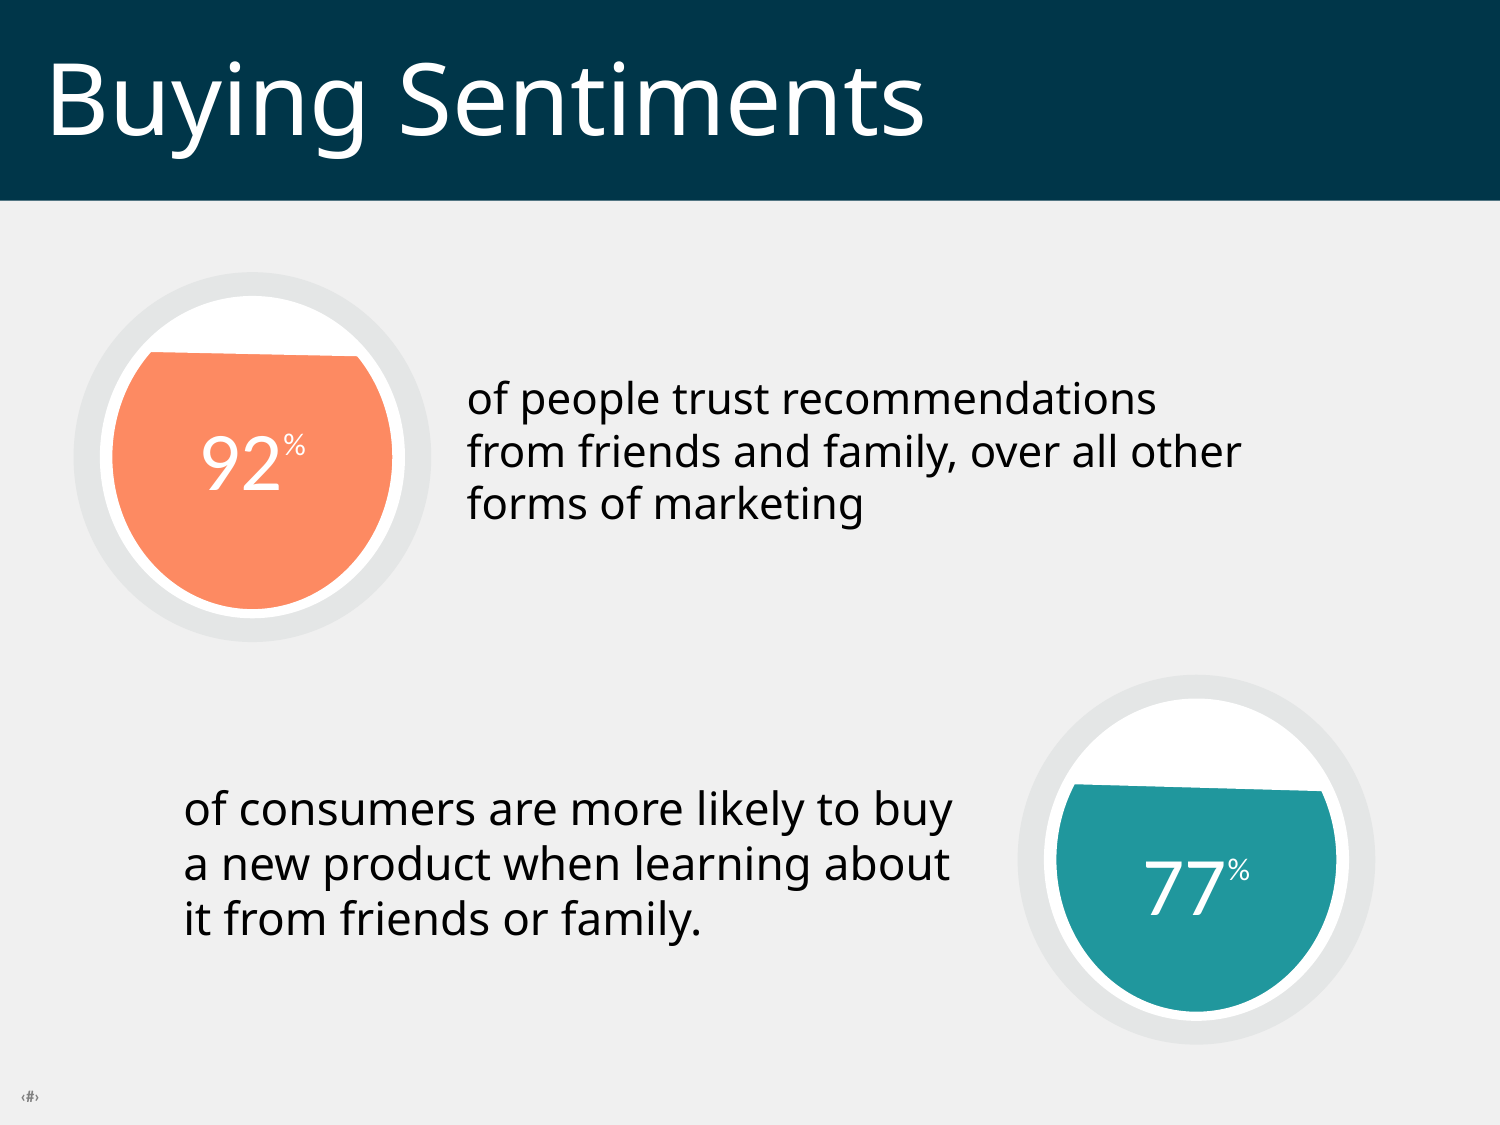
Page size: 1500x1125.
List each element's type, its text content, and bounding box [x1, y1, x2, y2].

text_box [110, 352, 394, 611]
text_box of people trust recommendations from friends and family, over all other forms of marketing [459, 363, 1260, 536]
text_box [1043, 698, 1350, 1021]
text_box 77% [1142, 832, 1250, 933]
text_box of consumers are more likely to buy a new product when learning about it from friends or family. [183, 779, 984, 945]
text_box [73, 272, 432, 643]
text_box 92% [191, 399, 314, 515]
text_box [1064, 705, 1329, 792]
text_box [99, 295, 405, 619]
text_box [1054, 785, 1338, 1014]
text_box [141, 303, 364, 357]
title Buying Sentiments [36, 40, 1441, 190]
text_box [1017, 674, 1376, 1045]
